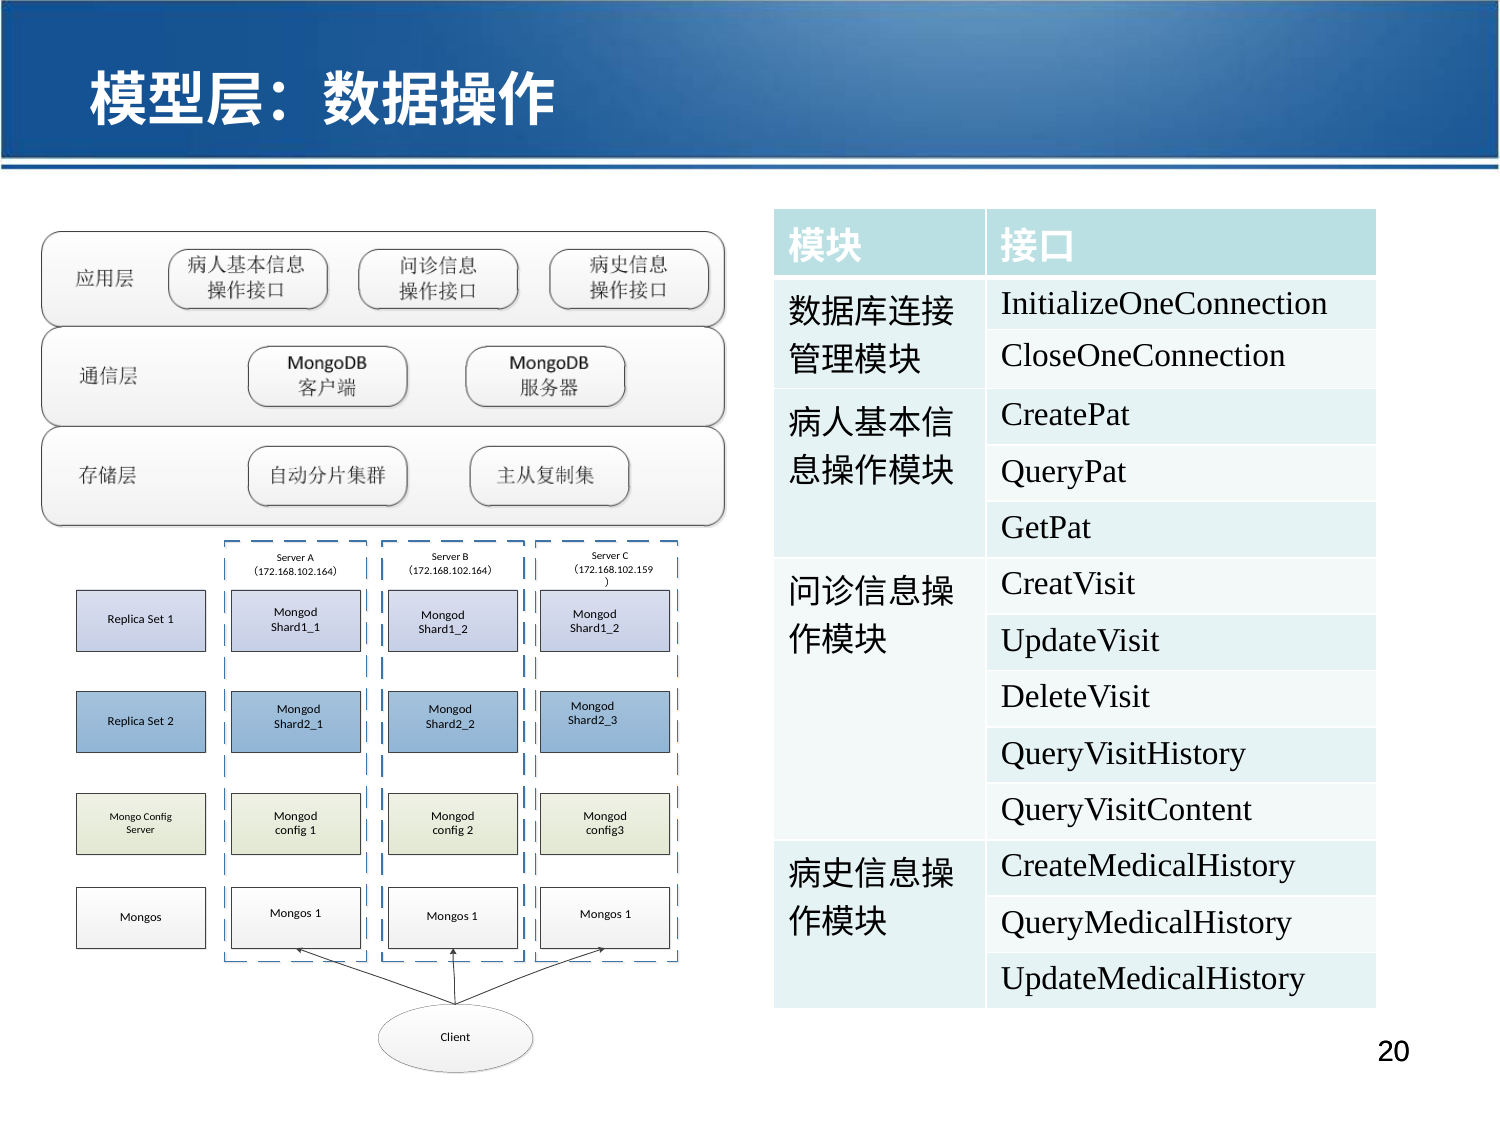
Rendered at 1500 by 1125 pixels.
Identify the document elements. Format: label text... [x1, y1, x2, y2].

table_cell CreatePat [987, 389, 1376, 444]
text_box 20 [1074, 1024, 1425, 1103]
table_cell GetPat [987, 502, 1376, 557]
table_cell QueryVisitContent [987, 784, 1376, 839]
table_cell UpdateVisit [987, 615, 1376, 670]
table_cell DeleteVisit [987, 671, 1376, 726]
table_cell CloseOneConnection [987, 330, 1376, 388]
table_cell UpdateMedicalHistory [987, 953, 1376, 1008]
table_cell CreateMedicalHistory [987, 841, 1376, 895]
table_cell 问诊信息操作模块 [774, 559, 985, 839]
table_cell QueryVisitHistory [987, 728, 1376, 782]
table_cell CreatVisit [987, 559, 1376, 613]
table_cell 病史信息操作模块 [774, 841, 985, 1008]
picture [0, 0, 1500, 1125]
table_header 模块 [774, 209, 985, 275]
table_cell QueryMedicalHistory [987, 897, 1376, 952]
text_box 模型层：数据操作 [74, 54, 1425, 151]
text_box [74, 538, 682, 1076]
table_cell 病人基本信息操作模块 [774, 389, 985, 557]
table_cell 数据库连接管理模块 [774, 280, 985, 388]
table_header 接口 [987, 209, 1376, 275]
table_cell QueryPat [987, 446, 1376, 500]
table_cell InitializeOneConnection [987, 280, 1376, 329]
